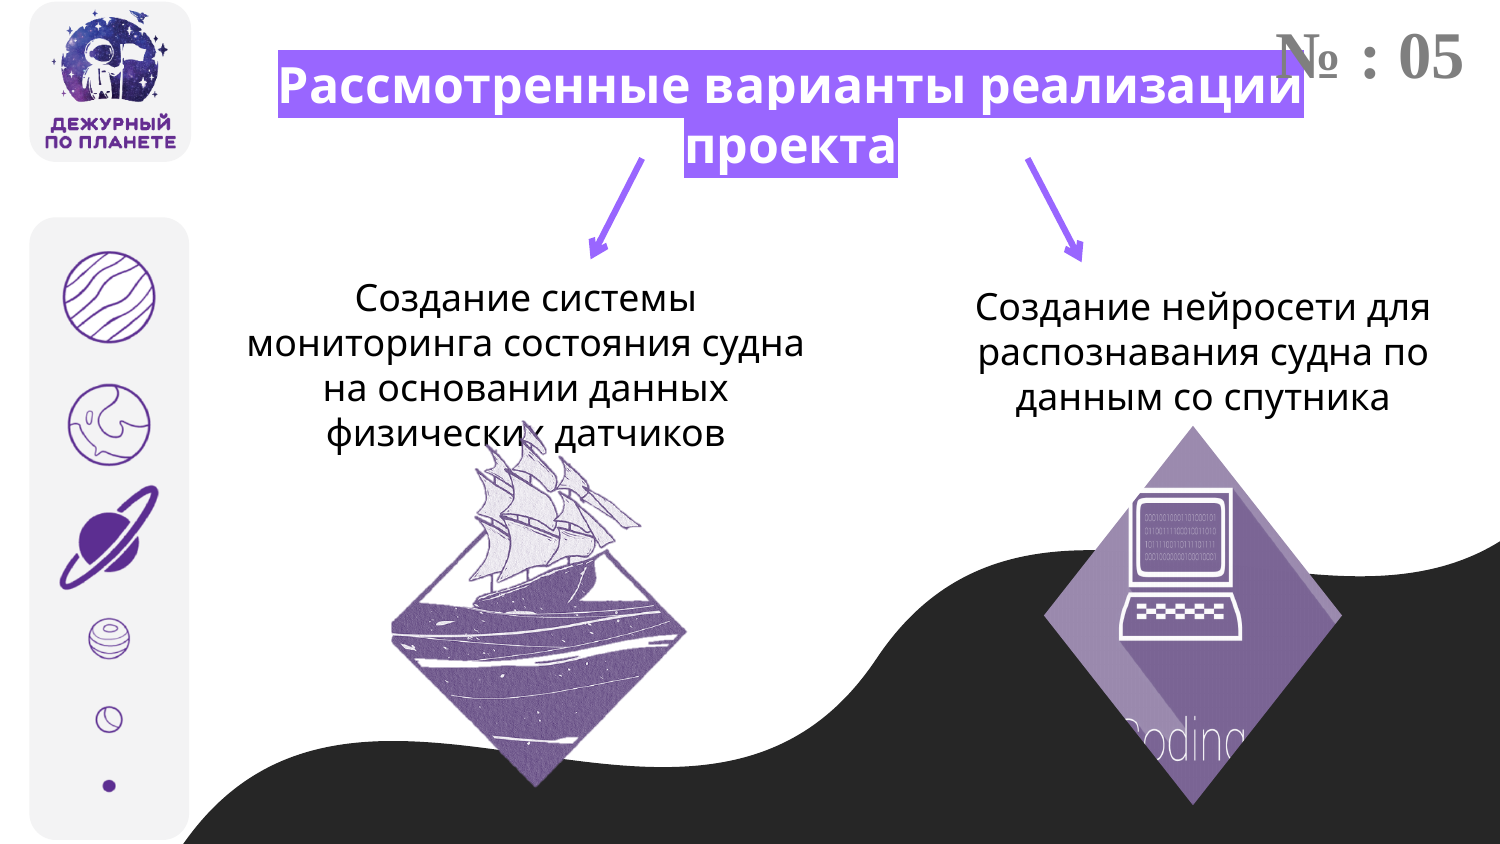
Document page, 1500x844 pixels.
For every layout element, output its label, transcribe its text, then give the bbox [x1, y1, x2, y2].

picture [29, 217, 190, 841]
picture [1043, 425, 1343, 806]
text_box Создание системы мониторинга состояния судна на основании данных физических датчиков [220, 259, 832, 470]
picture [358, 387, 742, 801]
picture [29, 1, 192, 163]
title Рассмотренные варианты реализации проекта [235, 42, 1347, 184]
text_box № : 05 [1260, 4, 1485, 101]
text_box Создание нейросети для распознавания судна по данным со спутника [906, 268, 1500, 434]
text_box [192, 538, 1500, 844]
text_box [590, 158, 643, 260]
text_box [1027, 158, 1082, 263]
